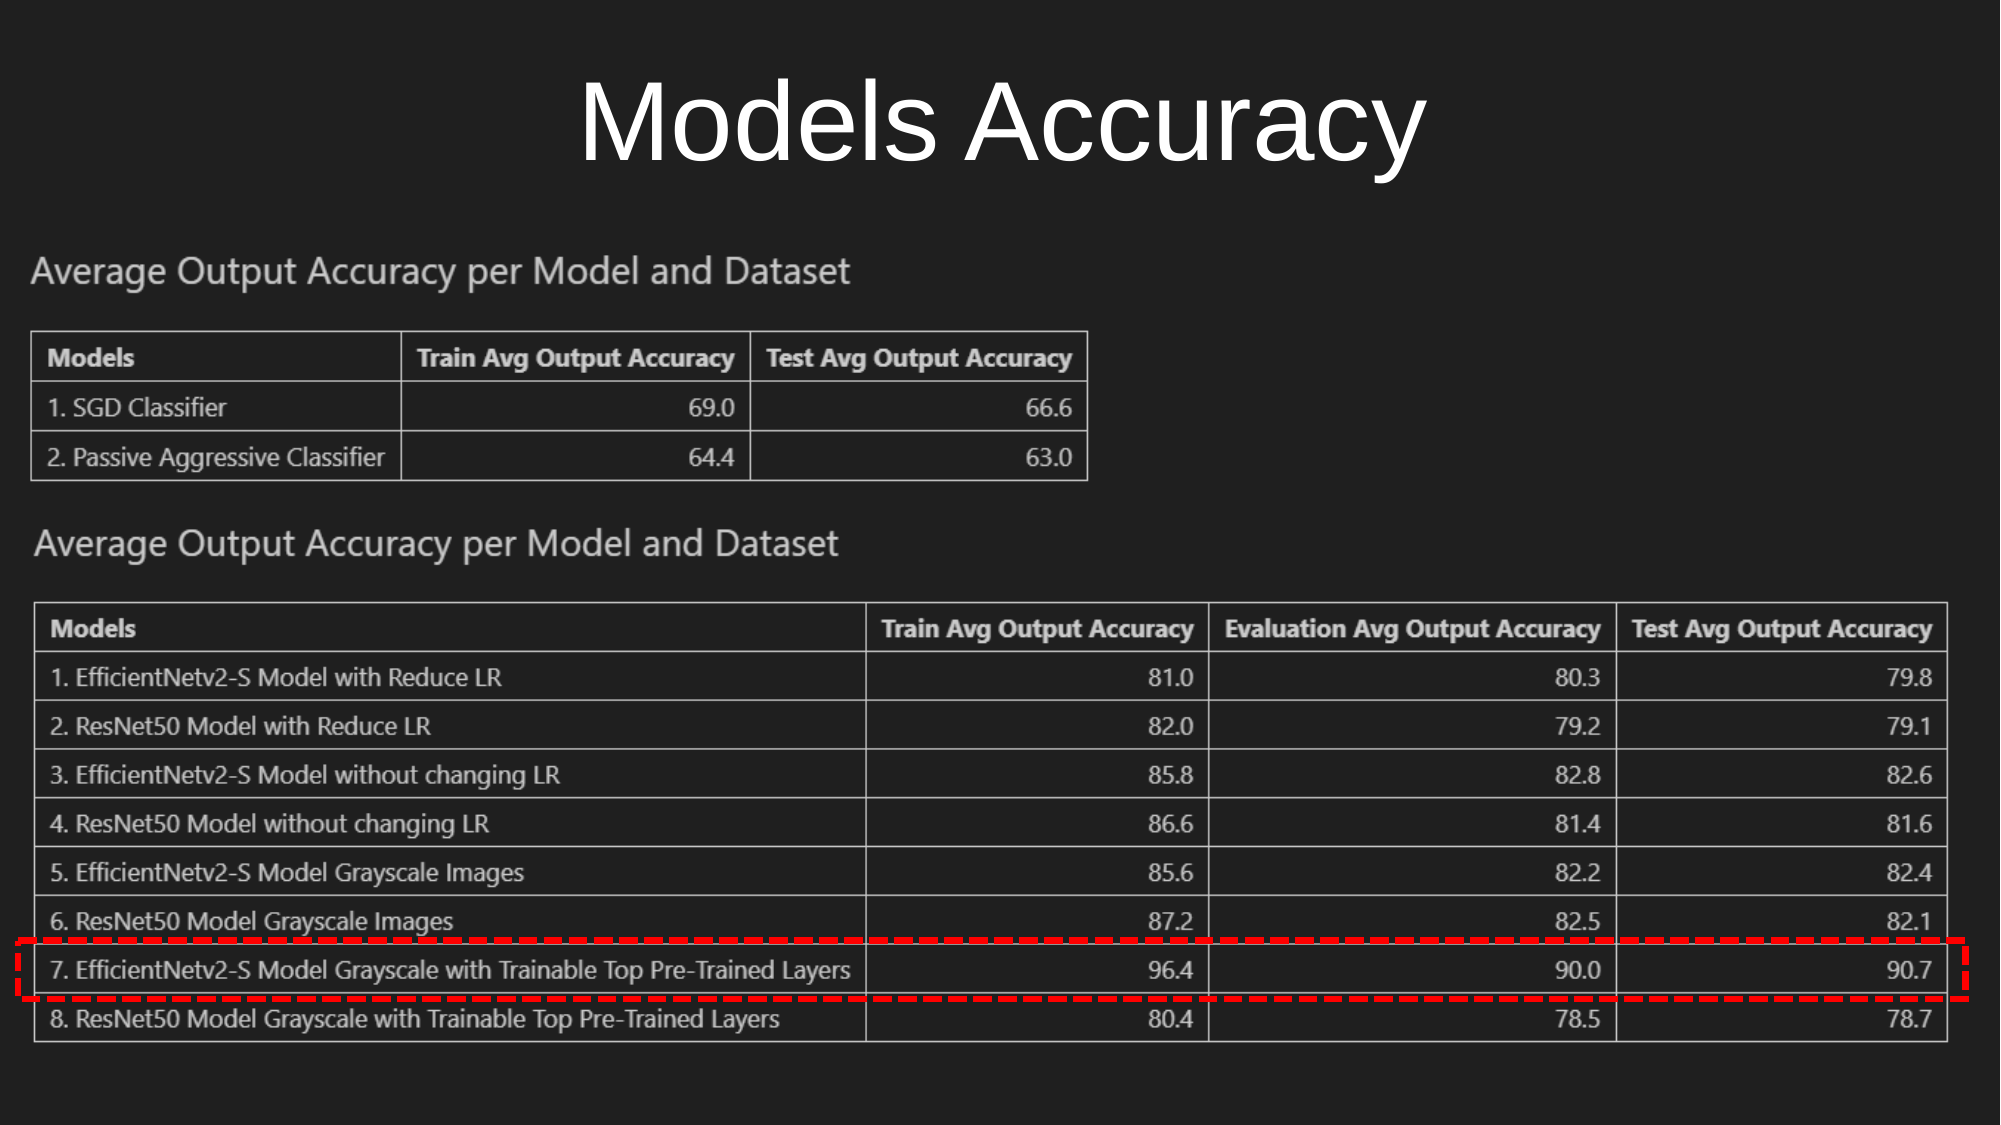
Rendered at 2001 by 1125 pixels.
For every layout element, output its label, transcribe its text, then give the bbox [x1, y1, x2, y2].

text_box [2, 230, 1111, 507]
text_box Models Accuracy [53, 55, 1952, 175]
picture [0, 506, 2000, 1070]
